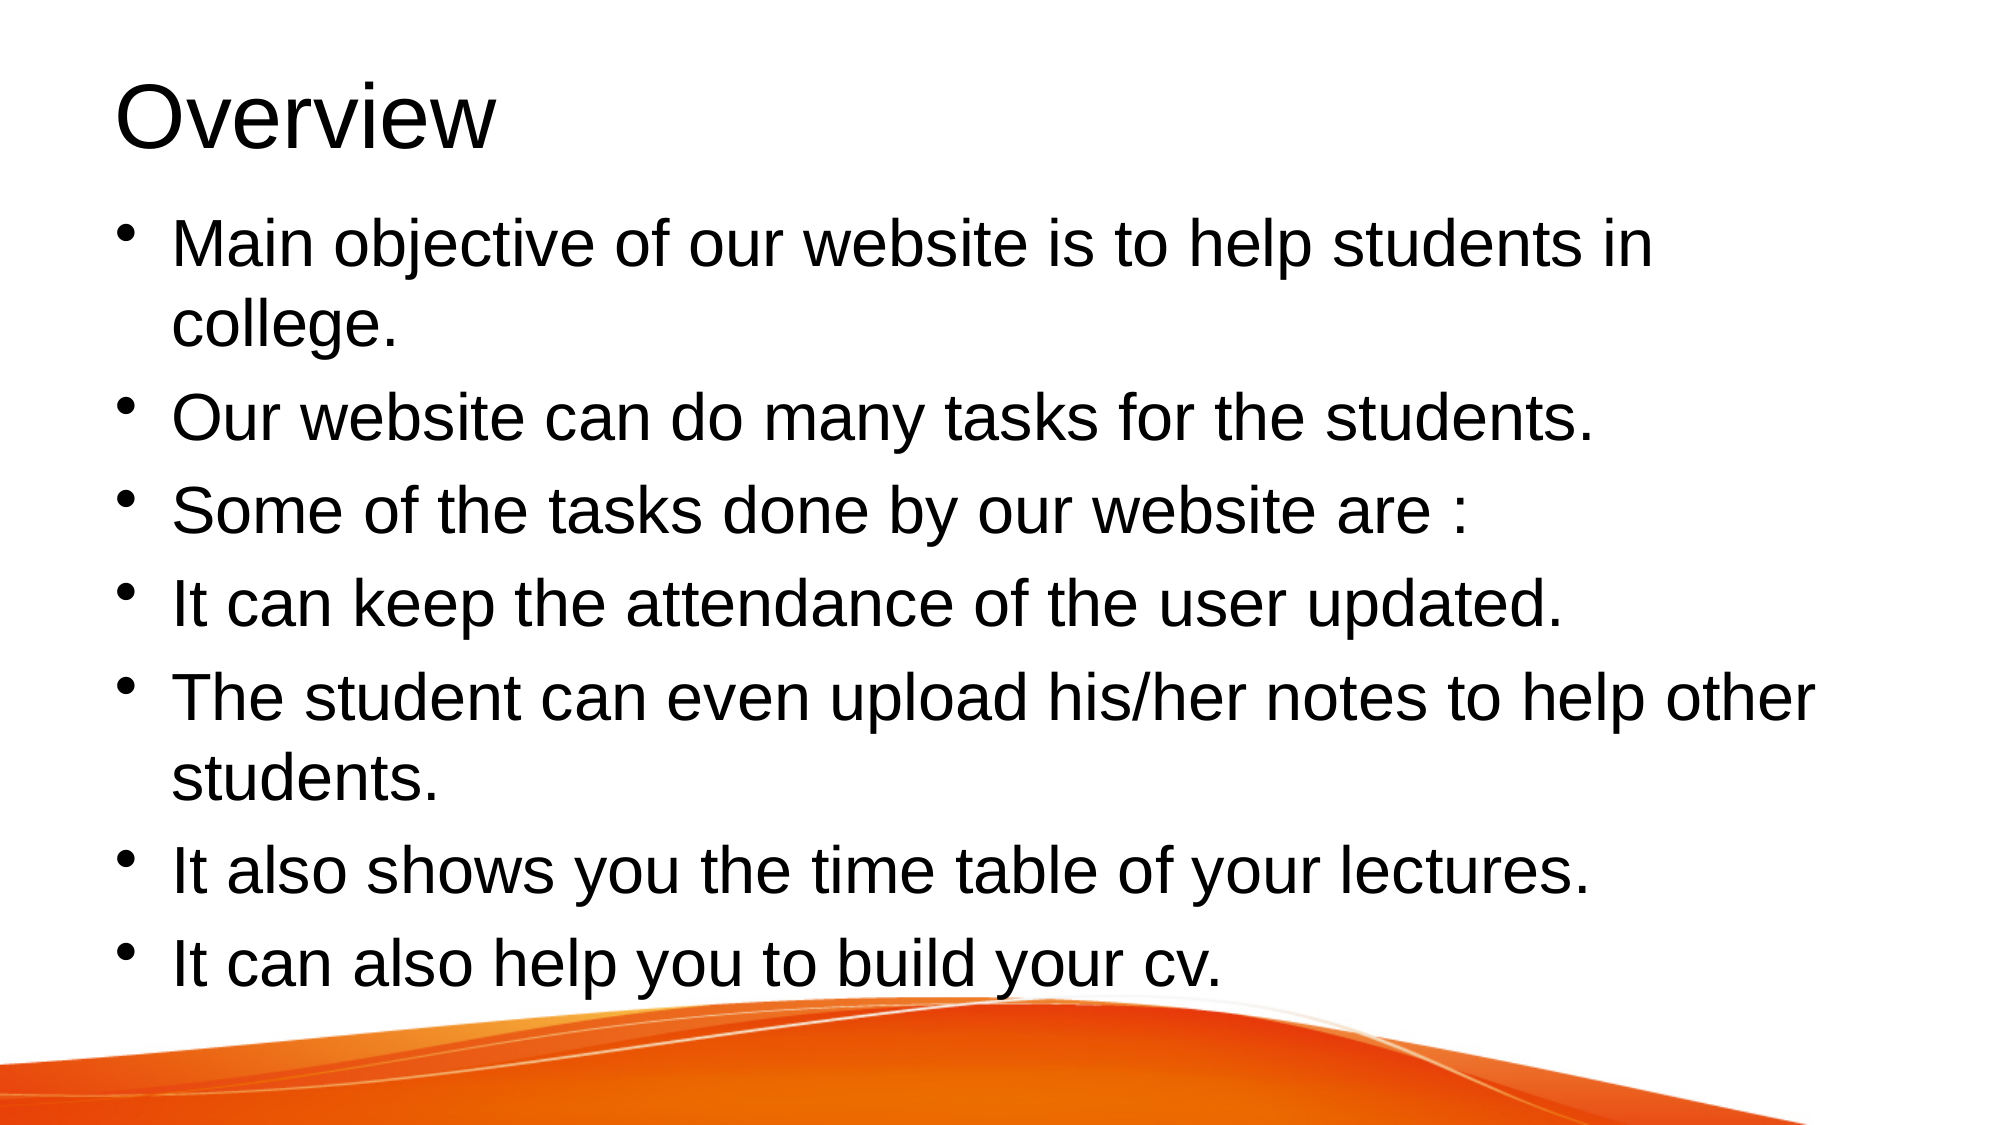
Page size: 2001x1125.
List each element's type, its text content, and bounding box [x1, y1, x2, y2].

picture [0, 0, 2000, 1125]
title Overview [99, 30, 1901, 192]
list Main objective of our website is to help students in college. Our website can do many tasks for the students. Some of the tasks done by our website are : It can keep the attendance of the user updated. The student can even upload his/her notes to help other students. It also shows you the time table of your lectures. It can also help you to build your cv. [99, 192, 1901, 1006]
